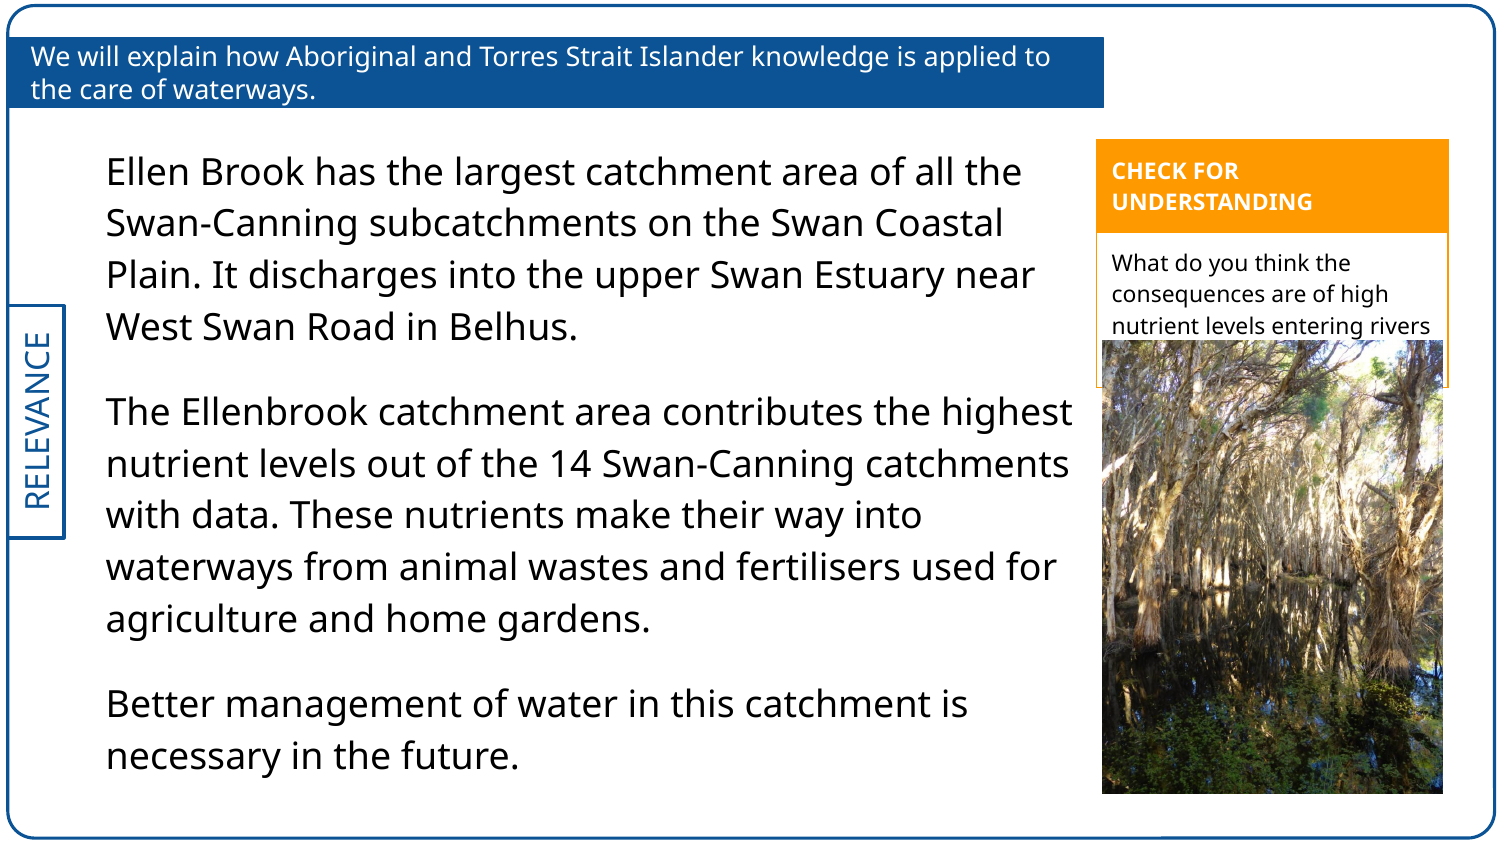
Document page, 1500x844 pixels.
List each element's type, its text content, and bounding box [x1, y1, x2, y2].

picture [1102, 340, 1443, 794]
table_cell What do you think the consequences are of high nutrient levels entering rivers and wetlands? [1097, 233, 1447, 349]
subtitle We will explain how Aboriginal and Torres Strait Islander knowledge is applied to the care of waterways. [15, 43, 1081, 101]
table_header CHECK FOR UNDERSTANDING [1097, 141, 1447, 232]
list Ellen Brook has the largest catchment area of all the Swan-Canning subcatchments on the Swan Coastal Plain. It discharges into the upper Swan Estuary near West Swan Road in Belhus. The Ellenbrook catchment area contributes the highest nutrient levels out of the 14 Swan-Canning catchments with data. These nutrients make their way into waterways from animal wastes and fertilisers used for agriculture and home gardens. Better management of water in this catchment is necessary in the future. [90, 125, 1104, 807]
